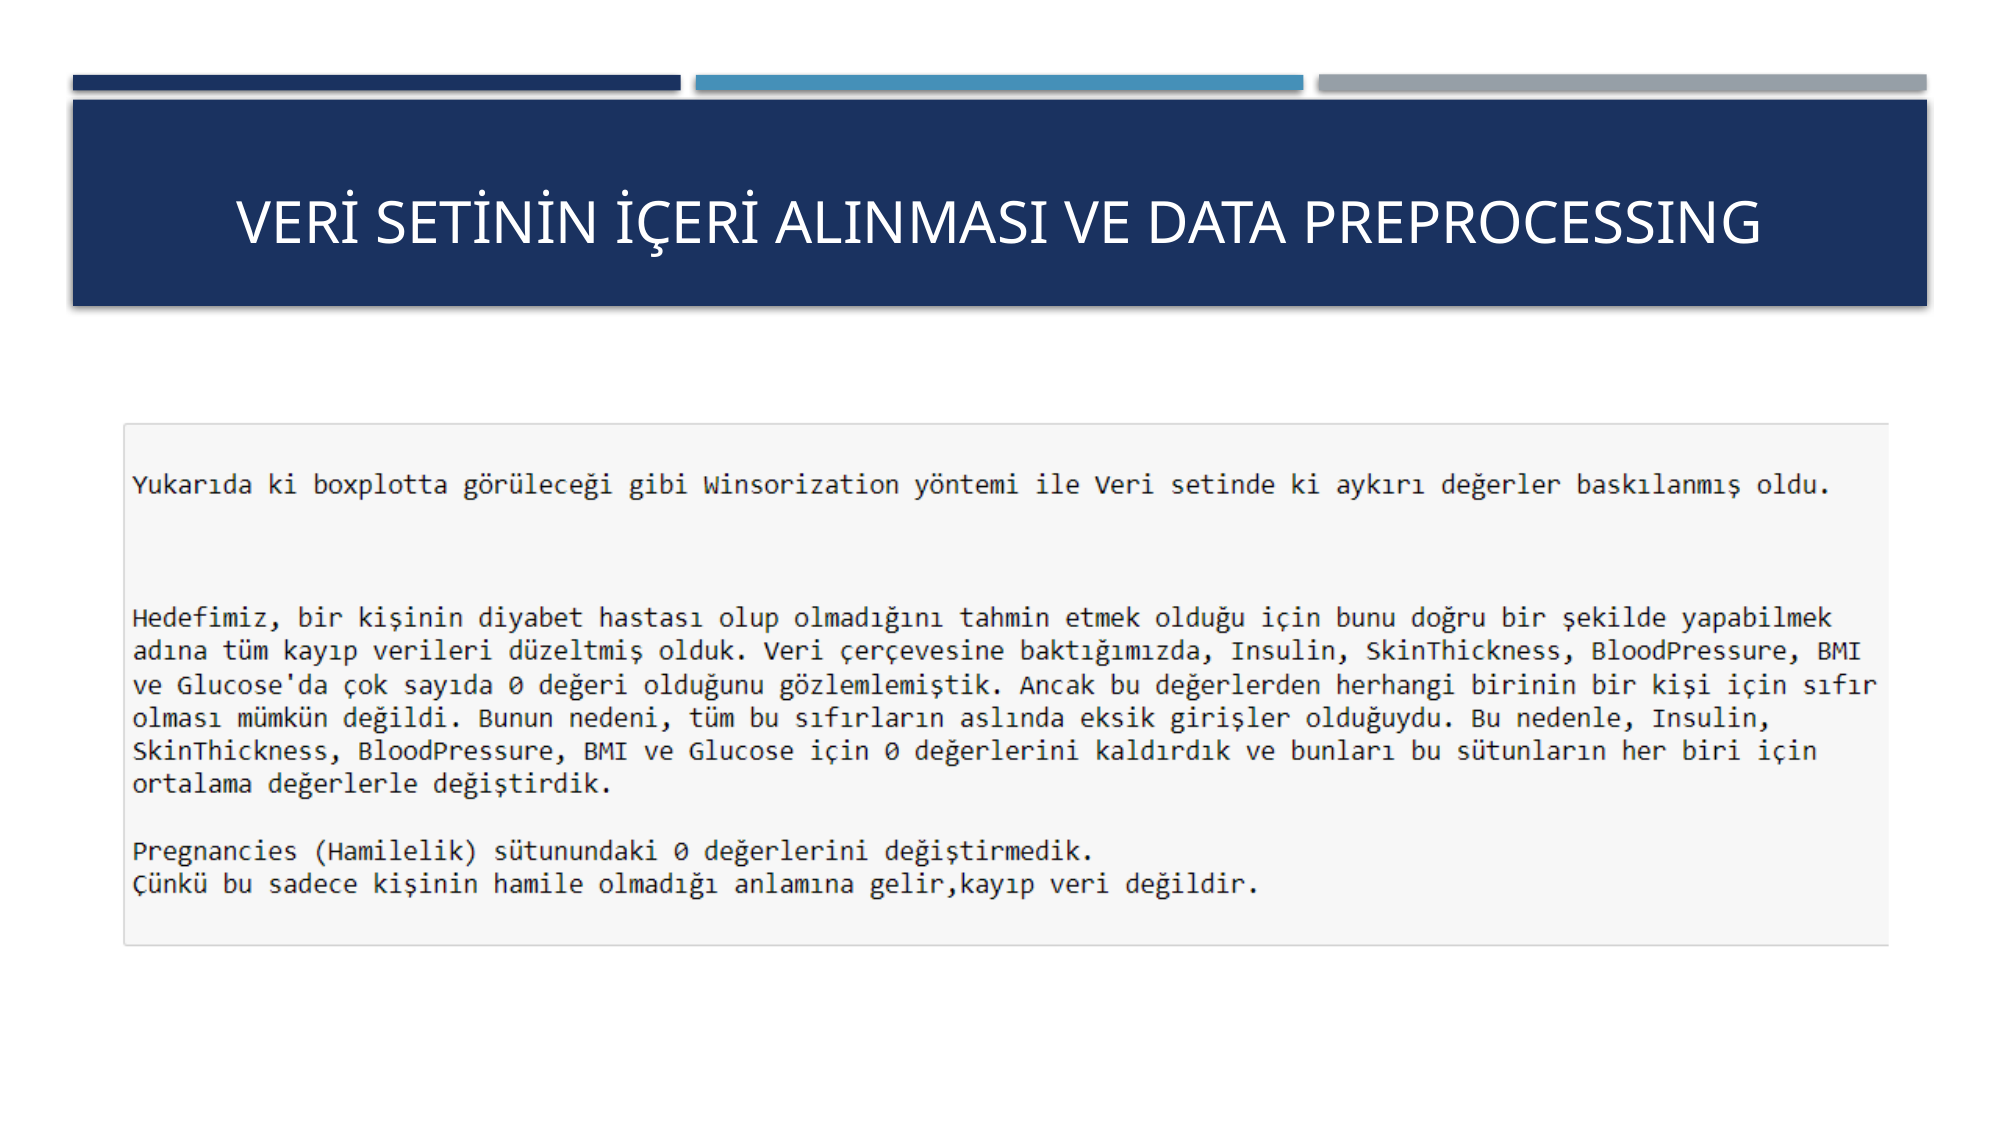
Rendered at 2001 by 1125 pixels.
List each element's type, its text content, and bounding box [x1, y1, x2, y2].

title Veri setinin içeri alınması ve data preprocessıng [95, 119, 1905, 333]
picture [110, 414, 1890, 949]
